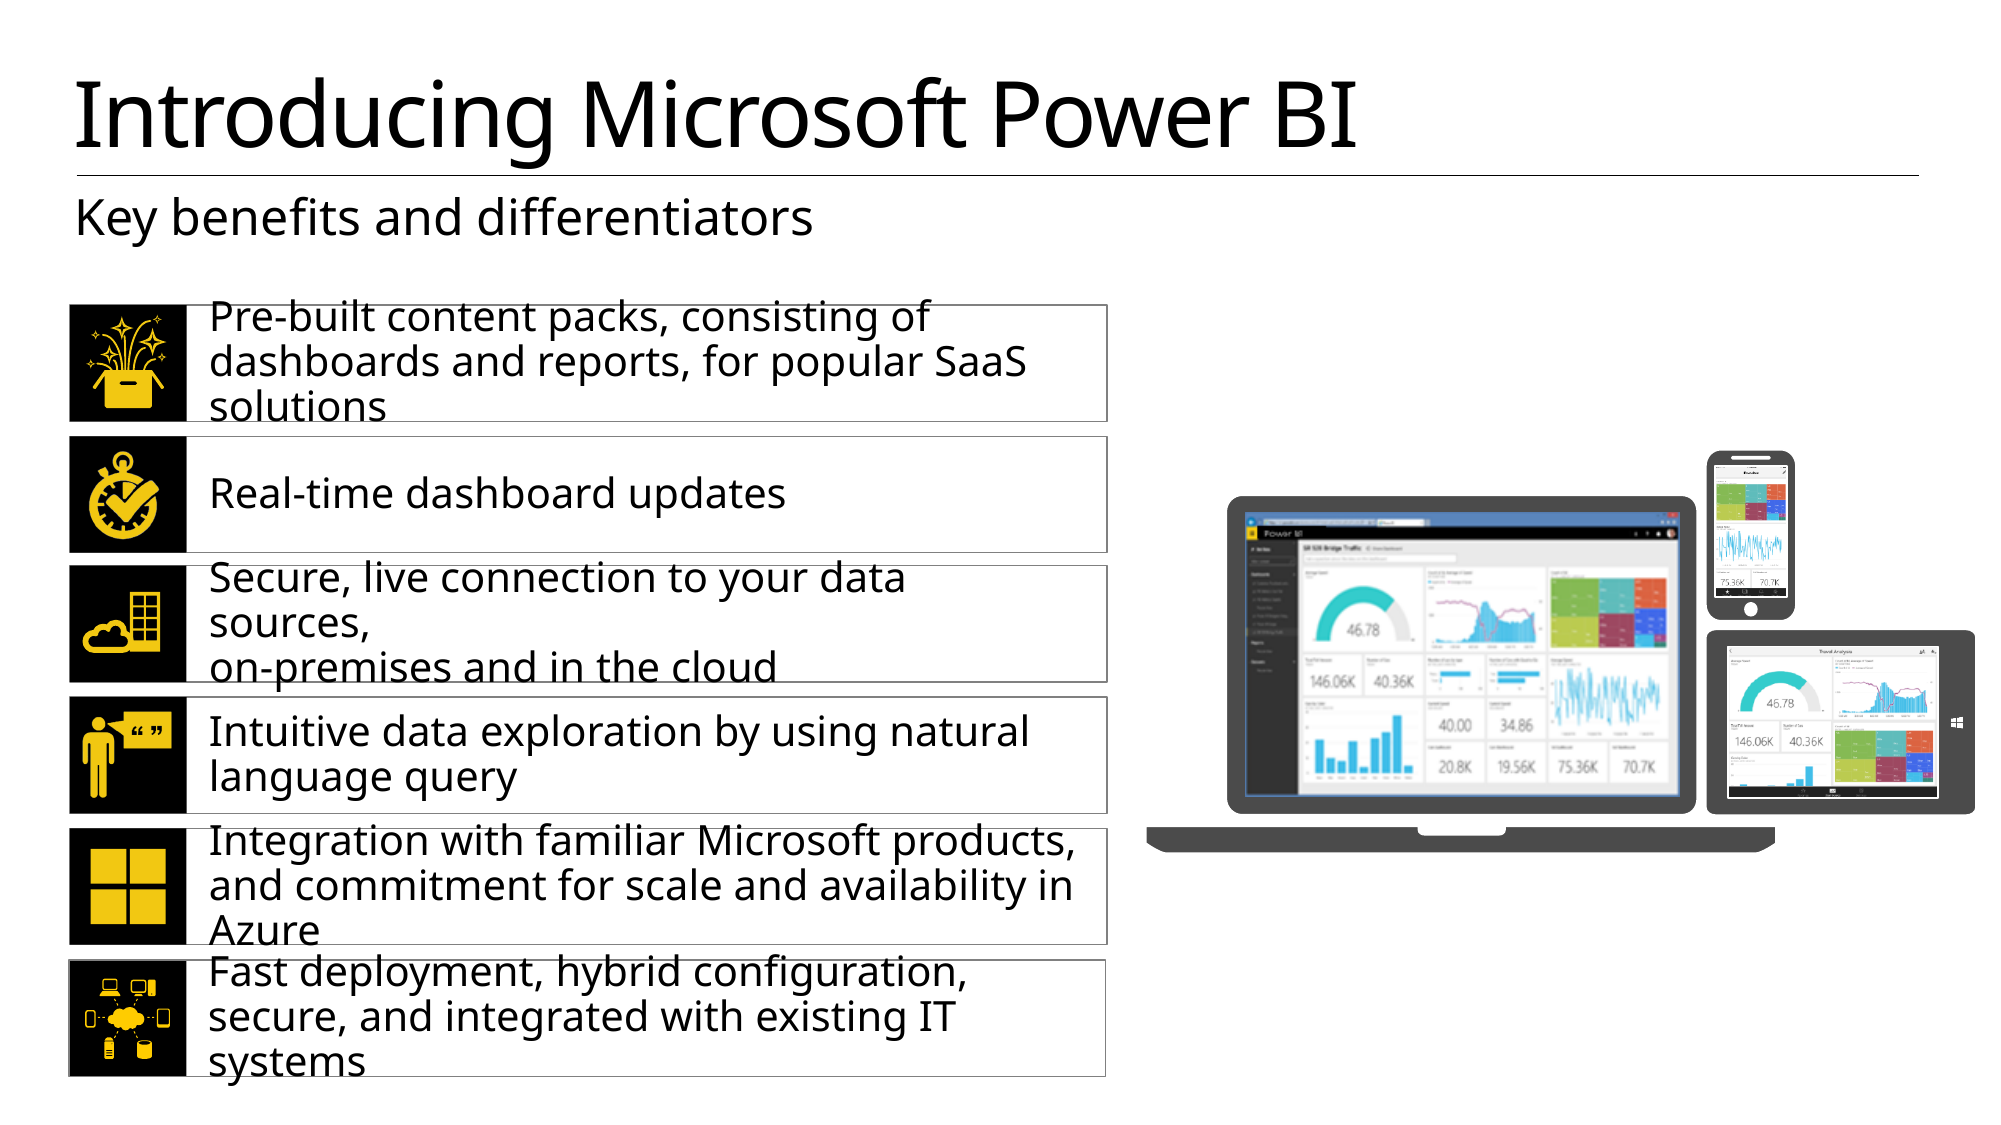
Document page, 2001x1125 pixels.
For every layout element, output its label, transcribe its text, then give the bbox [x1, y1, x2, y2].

list Key benefits and differentiators [44, 191, 1957, 247]
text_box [69, 828, 1108, 945]
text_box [1145, 449, 1977, 854]
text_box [68, 959, 1106, 1078]
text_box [69, 304, 1108, 422]
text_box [69, 565, 1108, 683]
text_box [69, 436, 1108, 553]
title Introducing Microsoft Power BI [44, 59, 1957, 178]
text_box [69, 696, 1108, 814]
